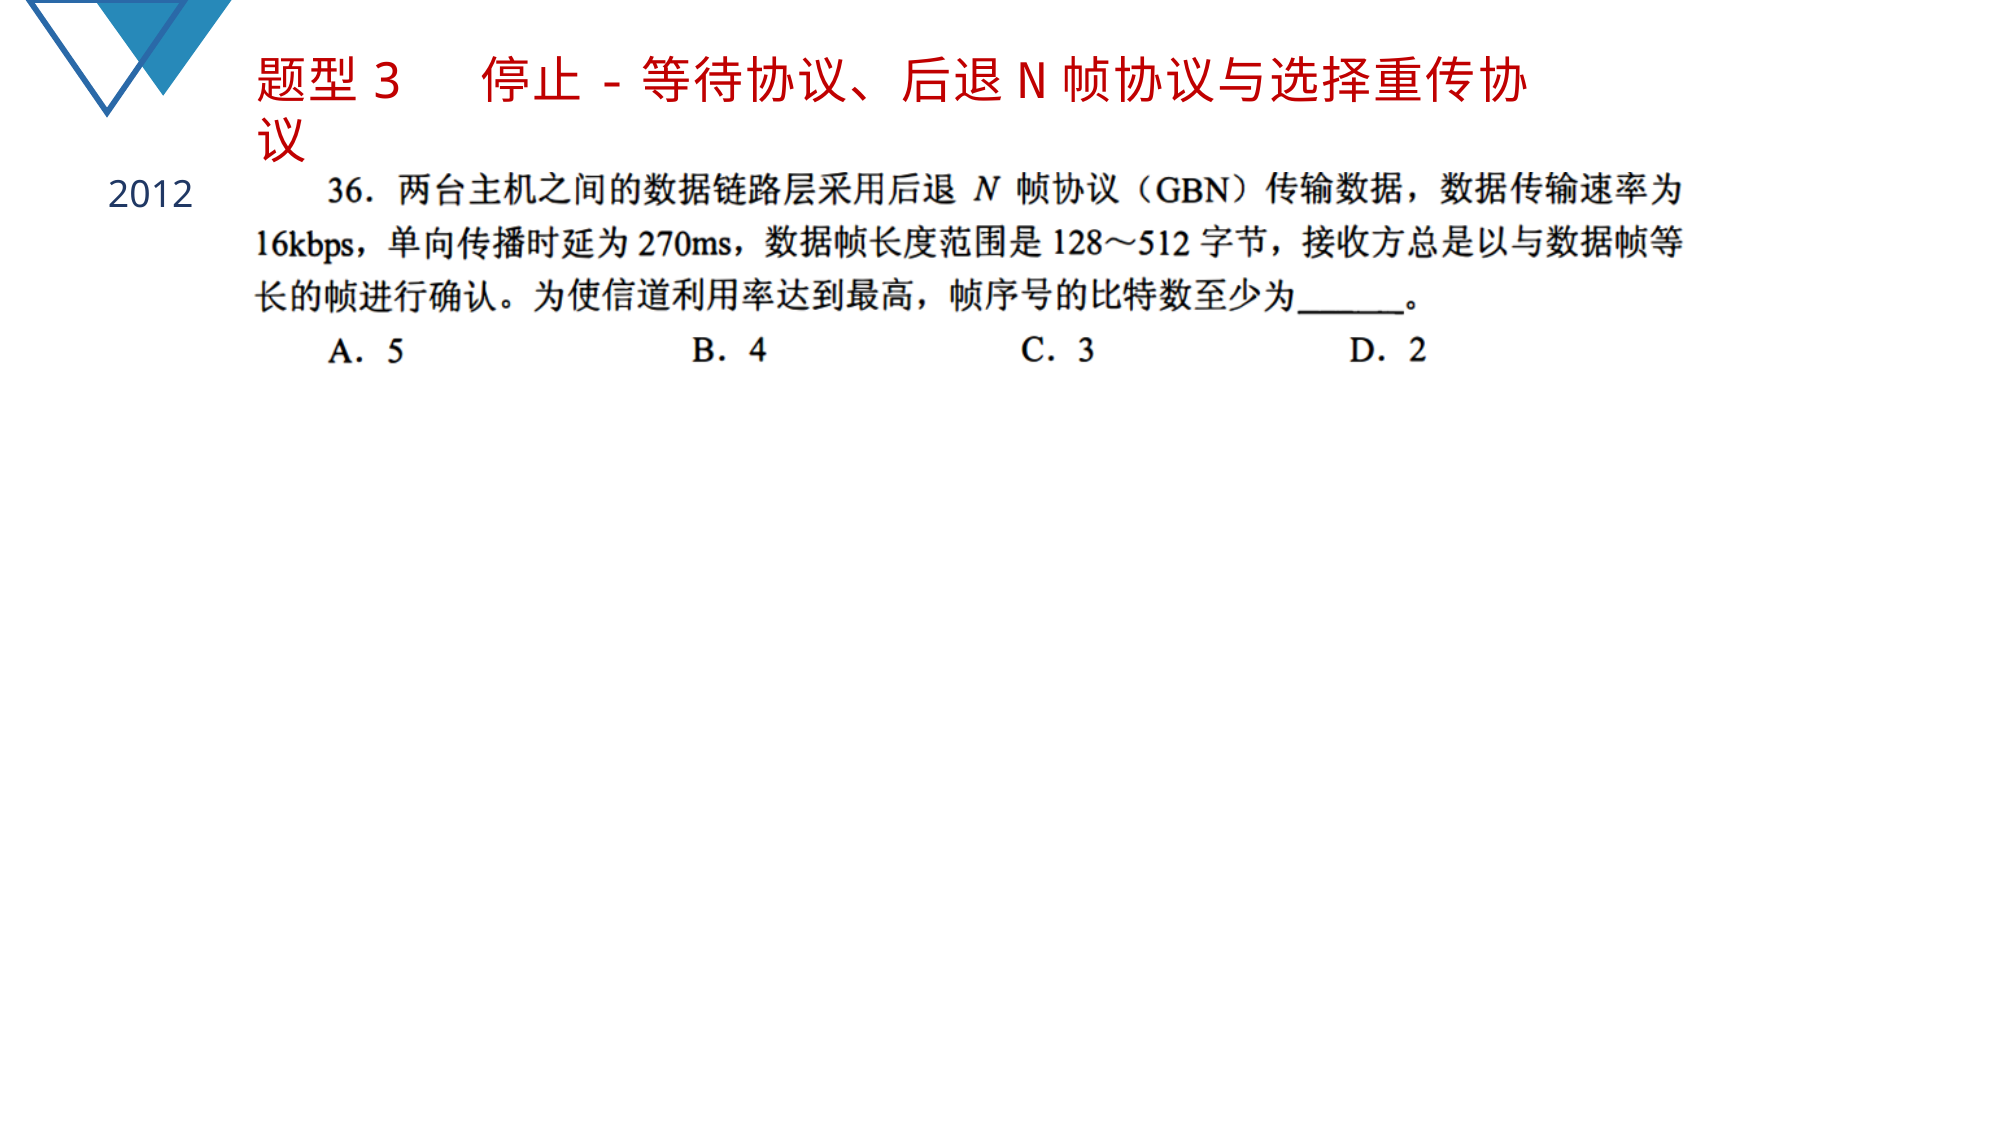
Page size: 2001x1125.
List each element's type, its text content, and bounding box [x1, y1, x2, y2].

picture [248, 172, 1687, 366]
text_box 2012 [93, 163, 217, 223]
text_box 题型3 停止-等待协议、后退N帧协议与选择重传协议 [241, 41, 1575, 177]
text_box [29, 0, 232, 113]
